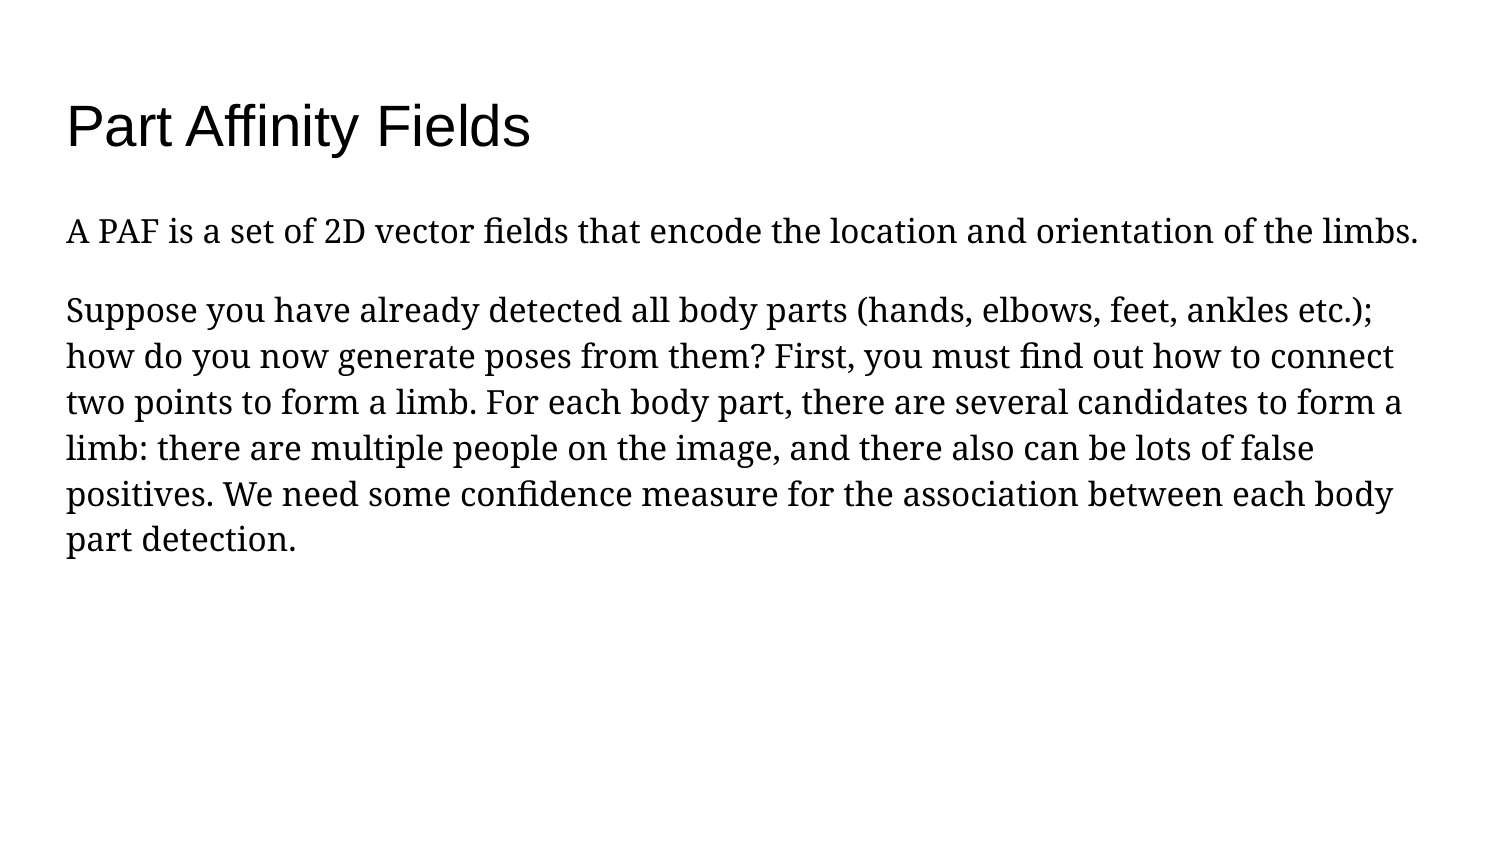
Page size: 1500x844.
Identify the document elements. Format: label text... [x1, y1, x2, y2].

title Part Affinity Fields [51, 72, 1449, 167]
list A PAF is a set of 2D vector fields that encode the location and orientation of the limbs. Suppose you have already detected all body parts (hands, elbows, feet, ankles etc.); how do you now generate poses from them? First, you must find out how to connect two points to form a limb. For each body part, there are several candidates to form a limb: there are multiple people on the image, and there also can be lots of false positives. We need some confidence measure for the association between each body part detection. [51, 189, 1449, 750]
